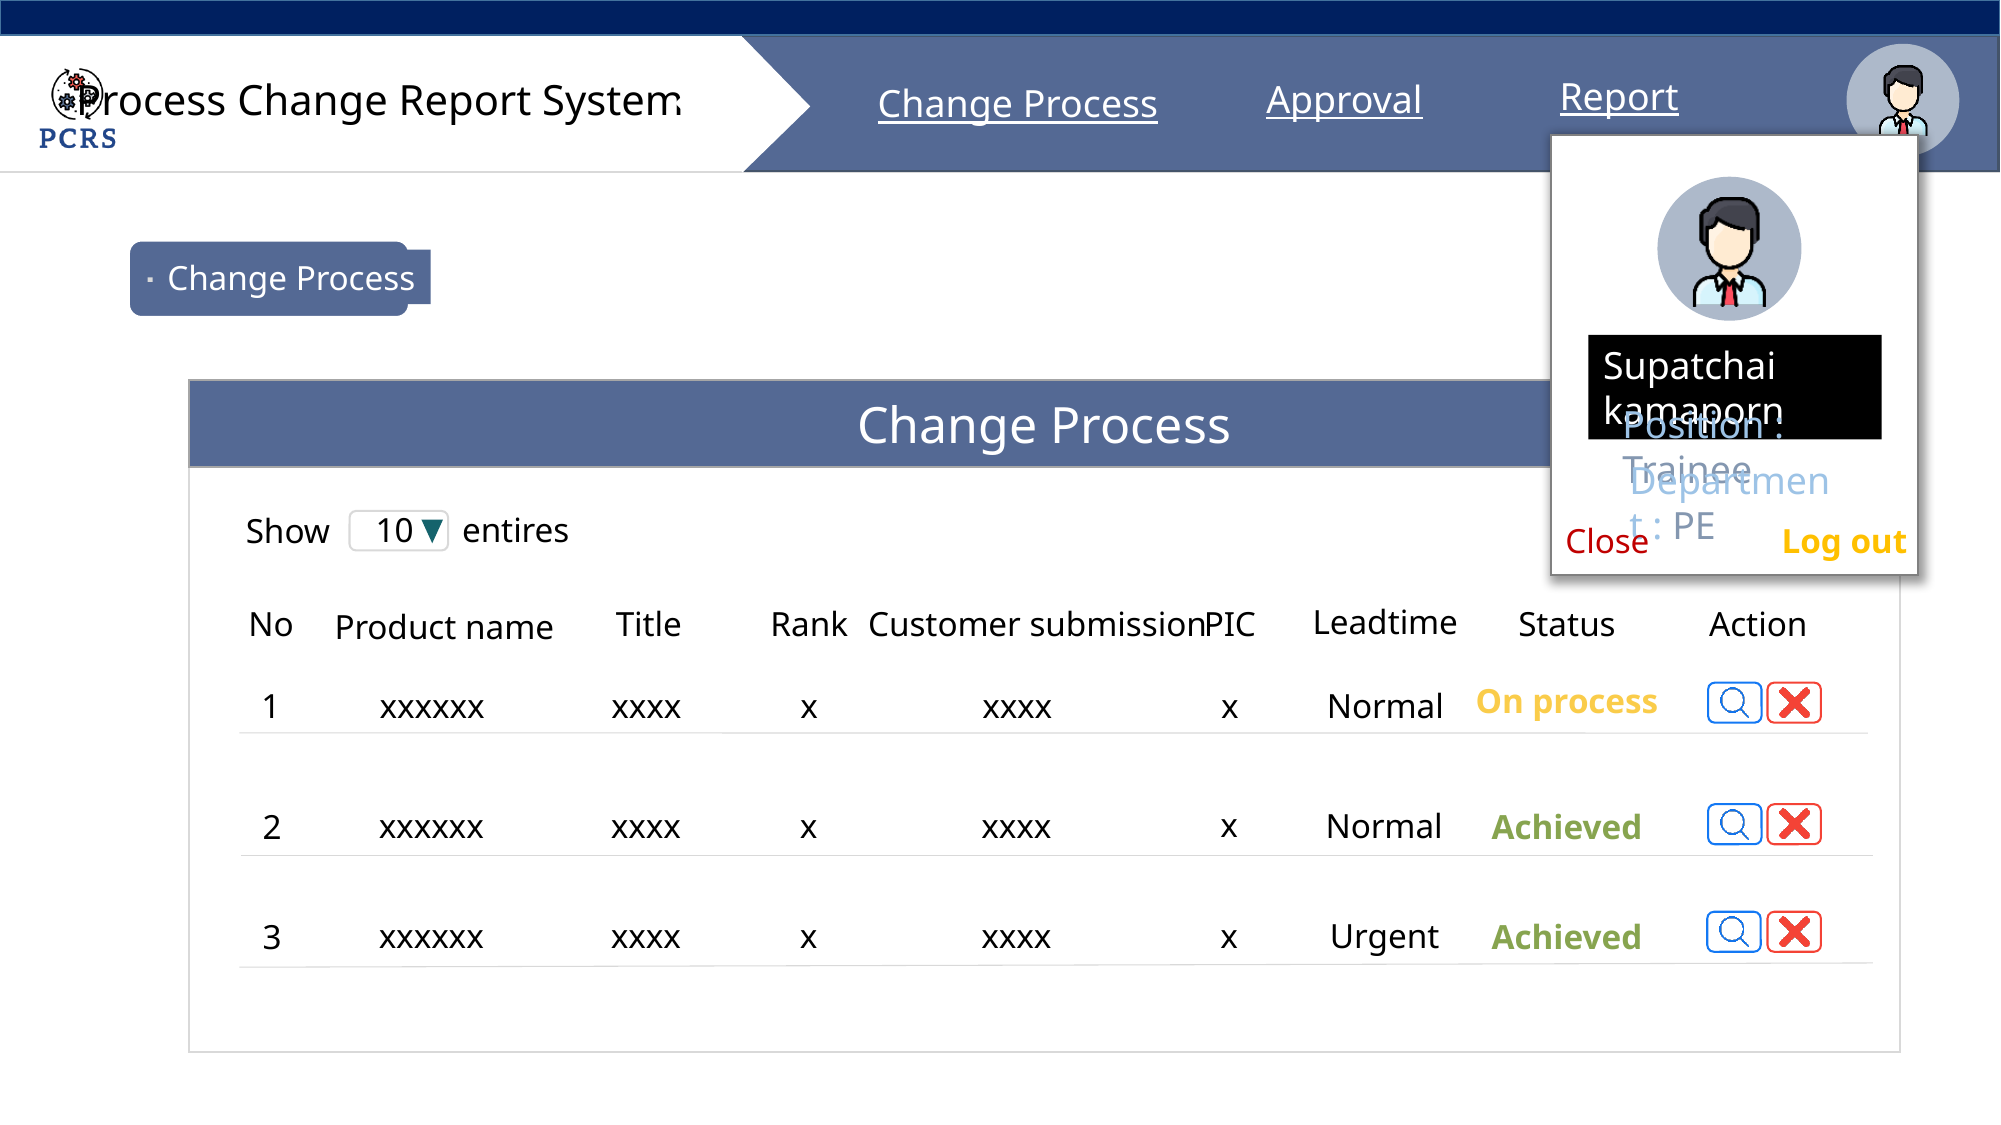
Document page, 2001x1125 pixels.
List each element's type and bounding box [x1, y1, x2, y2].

text_box [128, 240, 409, 317]
text_box [0, 0, 2000, 175]
text_box [188, 380, 1900, 1052]
text_box [1550, 135, 1919, 575]
